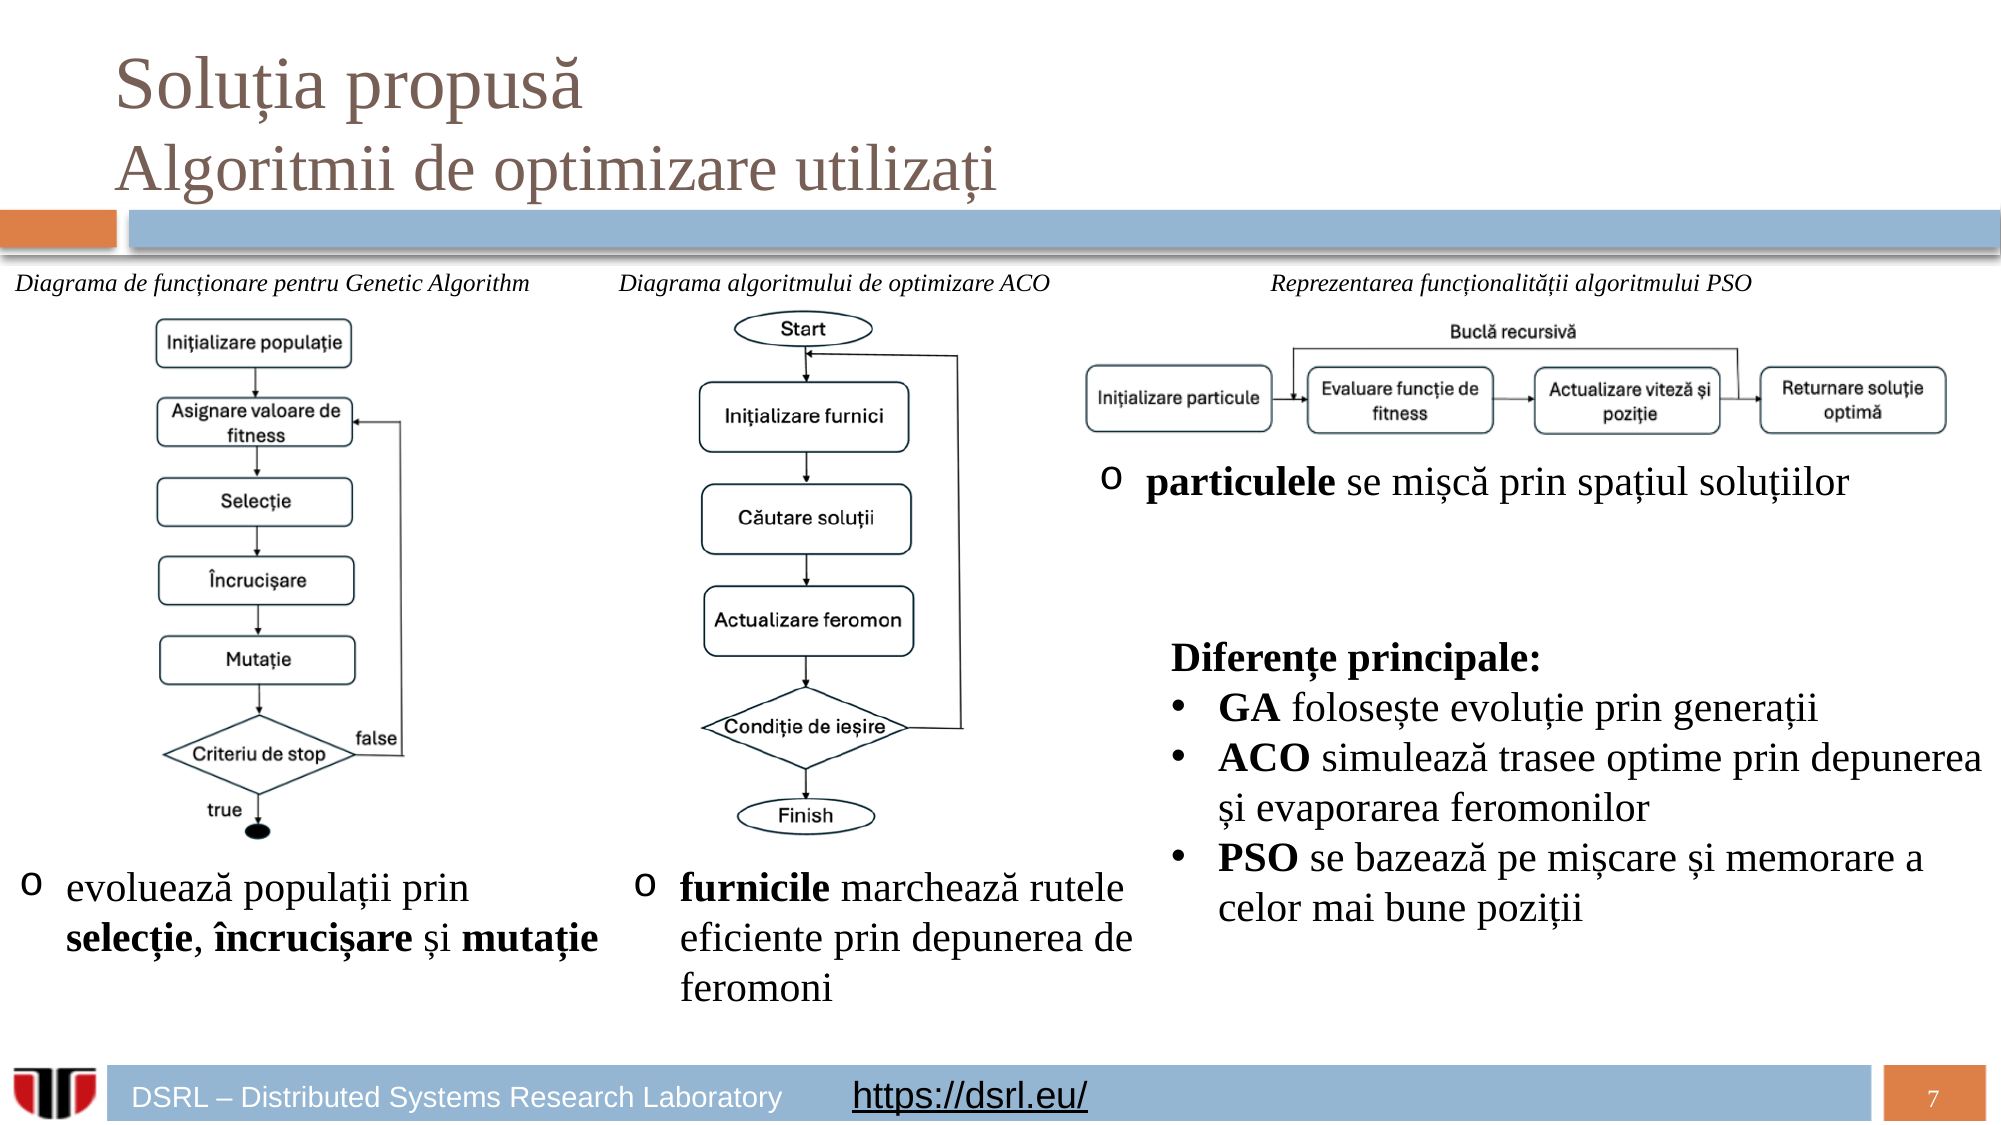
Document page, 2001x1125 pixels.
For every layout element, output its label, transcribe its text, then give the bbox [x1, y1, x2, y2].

text_box Diferențe principale: GA folosește evoluție prin generații ACO simulează trasee optime prin depunerea și evaporarea feromonilor PSO se bazează pe mișcare și memorare a celor mai bune poziții [1156, 622, 2000, 938]
text_box Diagrama algoritmului de optimizare ACO [603, 259, 1157, 305]
text_box particulele se mișcă prin spațiul soluțiilor [1084, 445, 2000, 511]
picture [140, 303, 423, 853]
picture [1083, 304, 1952, 447]
picture [683, 303, 968, 841]
text_box https://dsrl.eu/ [837, 1063, 1213, 1124]
slide_number 7 [1883, 1074, 1984, 1113]
picture [1213, 1065, 1999, 1121]
text_box Diagrama de funcționare pentru Genetic Algorithm [0, 259, 553, 305]
text_box Reprezentarea funcționalității algoritmului PSO [1255, 258, 1809, 303]
text_box evoluează populații prin selecție, încrucișare și mutație [0, 851, 625, 967]
text_box furnicile marchează rutele eficiente prin depunerea de feromoni [542, 852, 1213, 1060]
title Soluția propusă Algoritmii de optimizare utilizați [99, 37, 1950, 200]
picture [1, 1062, 837, 1121]
